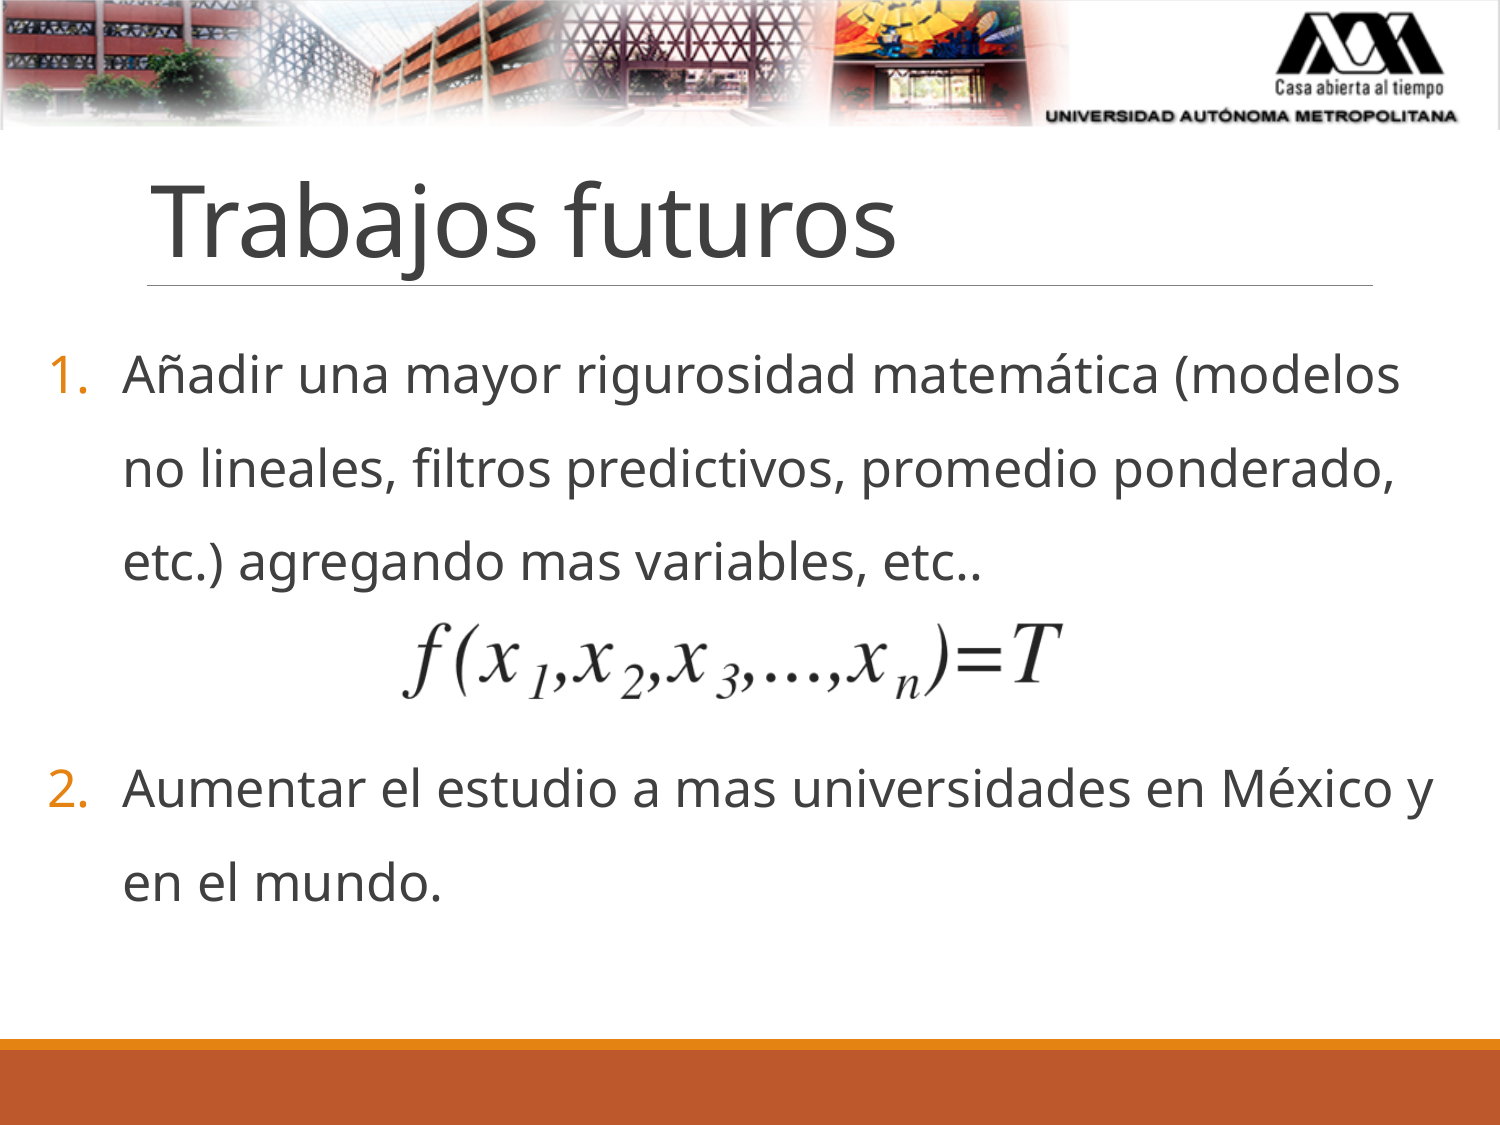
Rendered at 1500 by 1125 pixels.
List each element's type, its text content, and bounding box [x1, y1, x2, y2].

list Añadir una mayor rigurosidad matemática (modelos no lineales, filtros predictivos, promedio ponderado, etc.) agregando mas variables, etc.. Aumentar el estudio a mas universidades en México y en el mundo. [47, 302, 1453, 1024]
picture [393, 606, 1072, 720]
picture [0, 0, 1500, 131]
title Trabajos futuros [135, 139, 1373, 285]
